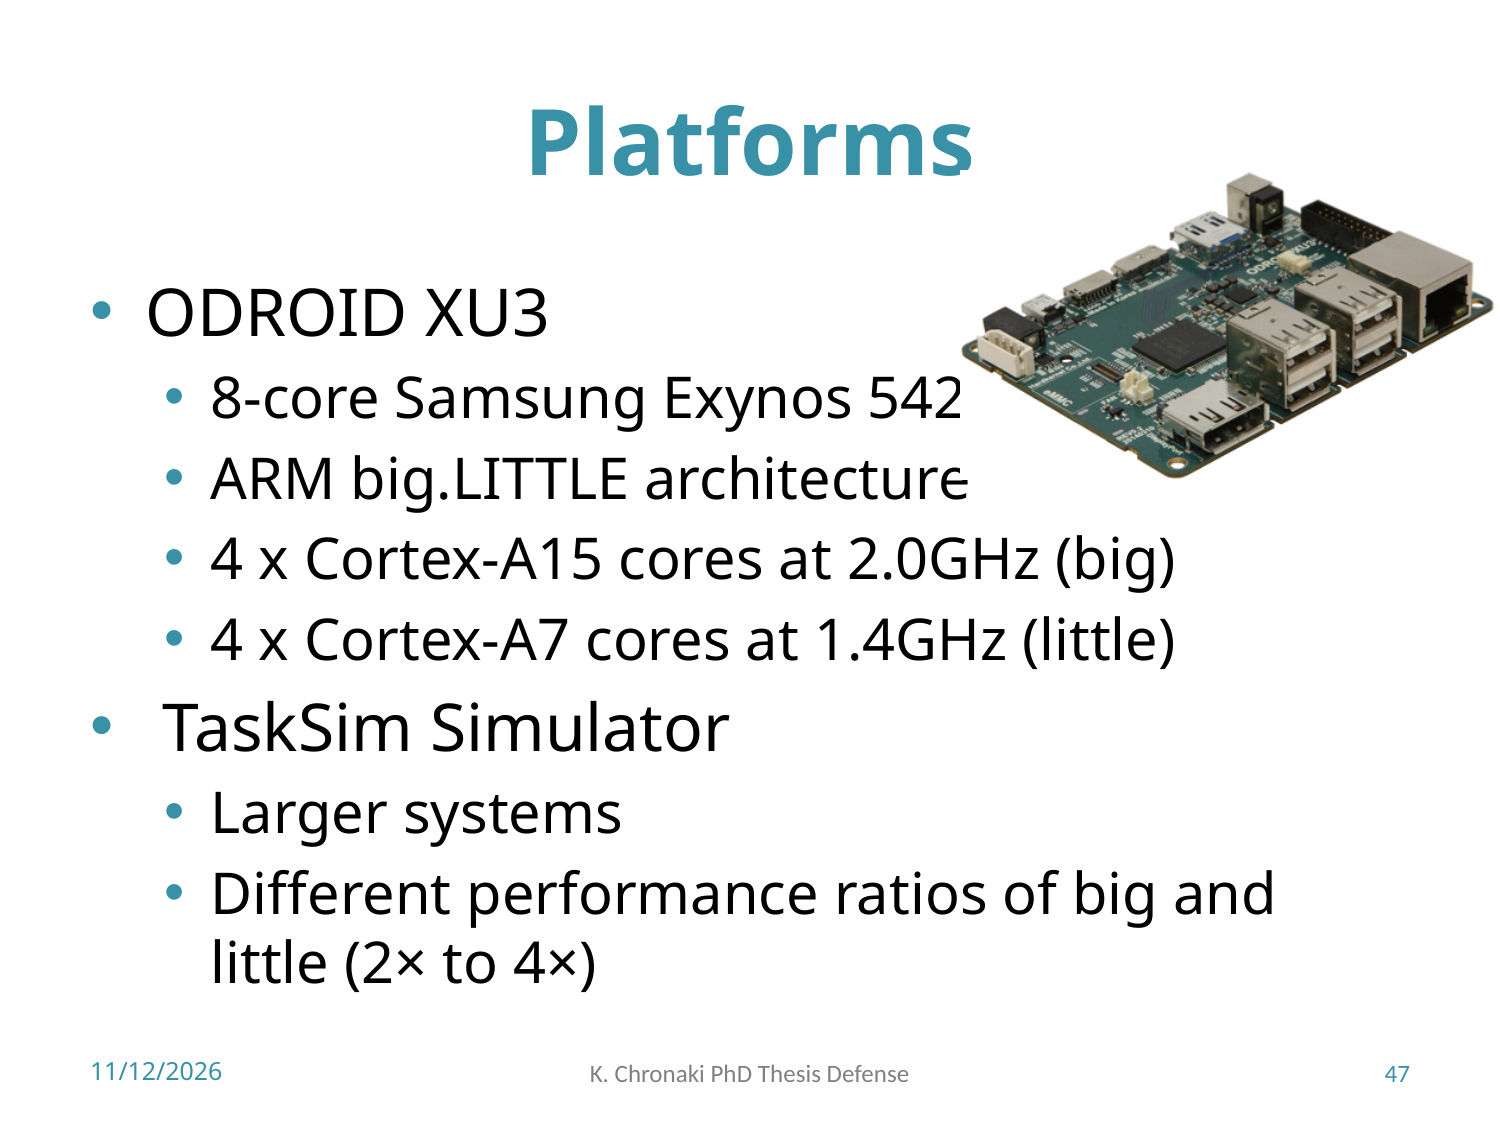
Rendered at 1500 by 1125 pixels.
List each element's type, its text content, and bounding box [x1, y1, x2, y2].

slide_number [75, 1042, 425, 1103]
footer K. Chronaki PhD Thesis Defense [512, 1042, 988, 1103]
slide_number 47 [1074, 1042, 1425, 1103]
list ODROID XU3 8-core Samsung Exynos 5422 ARM big.LITTLE architecture 4 x Cortex-A15 cores at 2.0GHz (big) 4 x Cortex-A7 cores at 1.4GHz (little) TaskSim Simulator Larger systems Different performance ratios of big and little (2× to 4×) [75, 262, 1425, 1005]
title Platforms [75, 45, 1425, 233]
picture [960, 169, 1495, 480]
